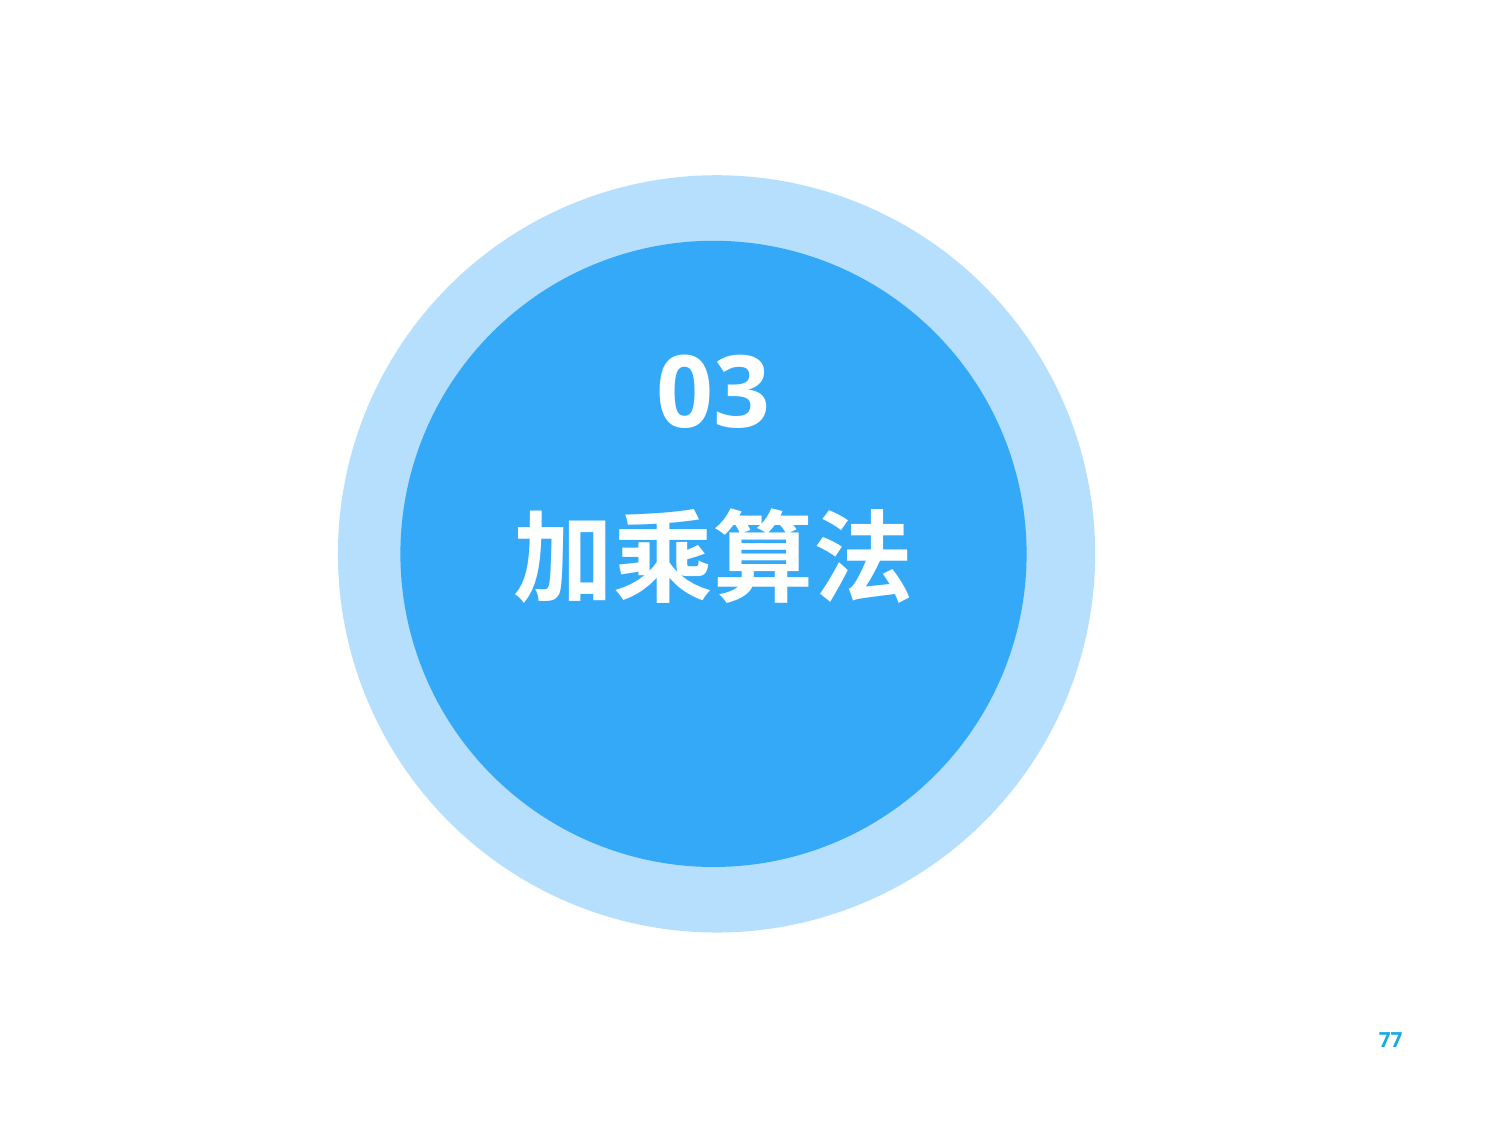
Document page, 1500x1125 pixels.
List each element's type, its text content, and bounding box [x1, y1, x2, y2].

slide_number 77 [1059, 1023, 1418, 1058]
title 加乘算法 [289, 462, 1138, 663]
subtitle 03 [482, 326, 945, 463]
